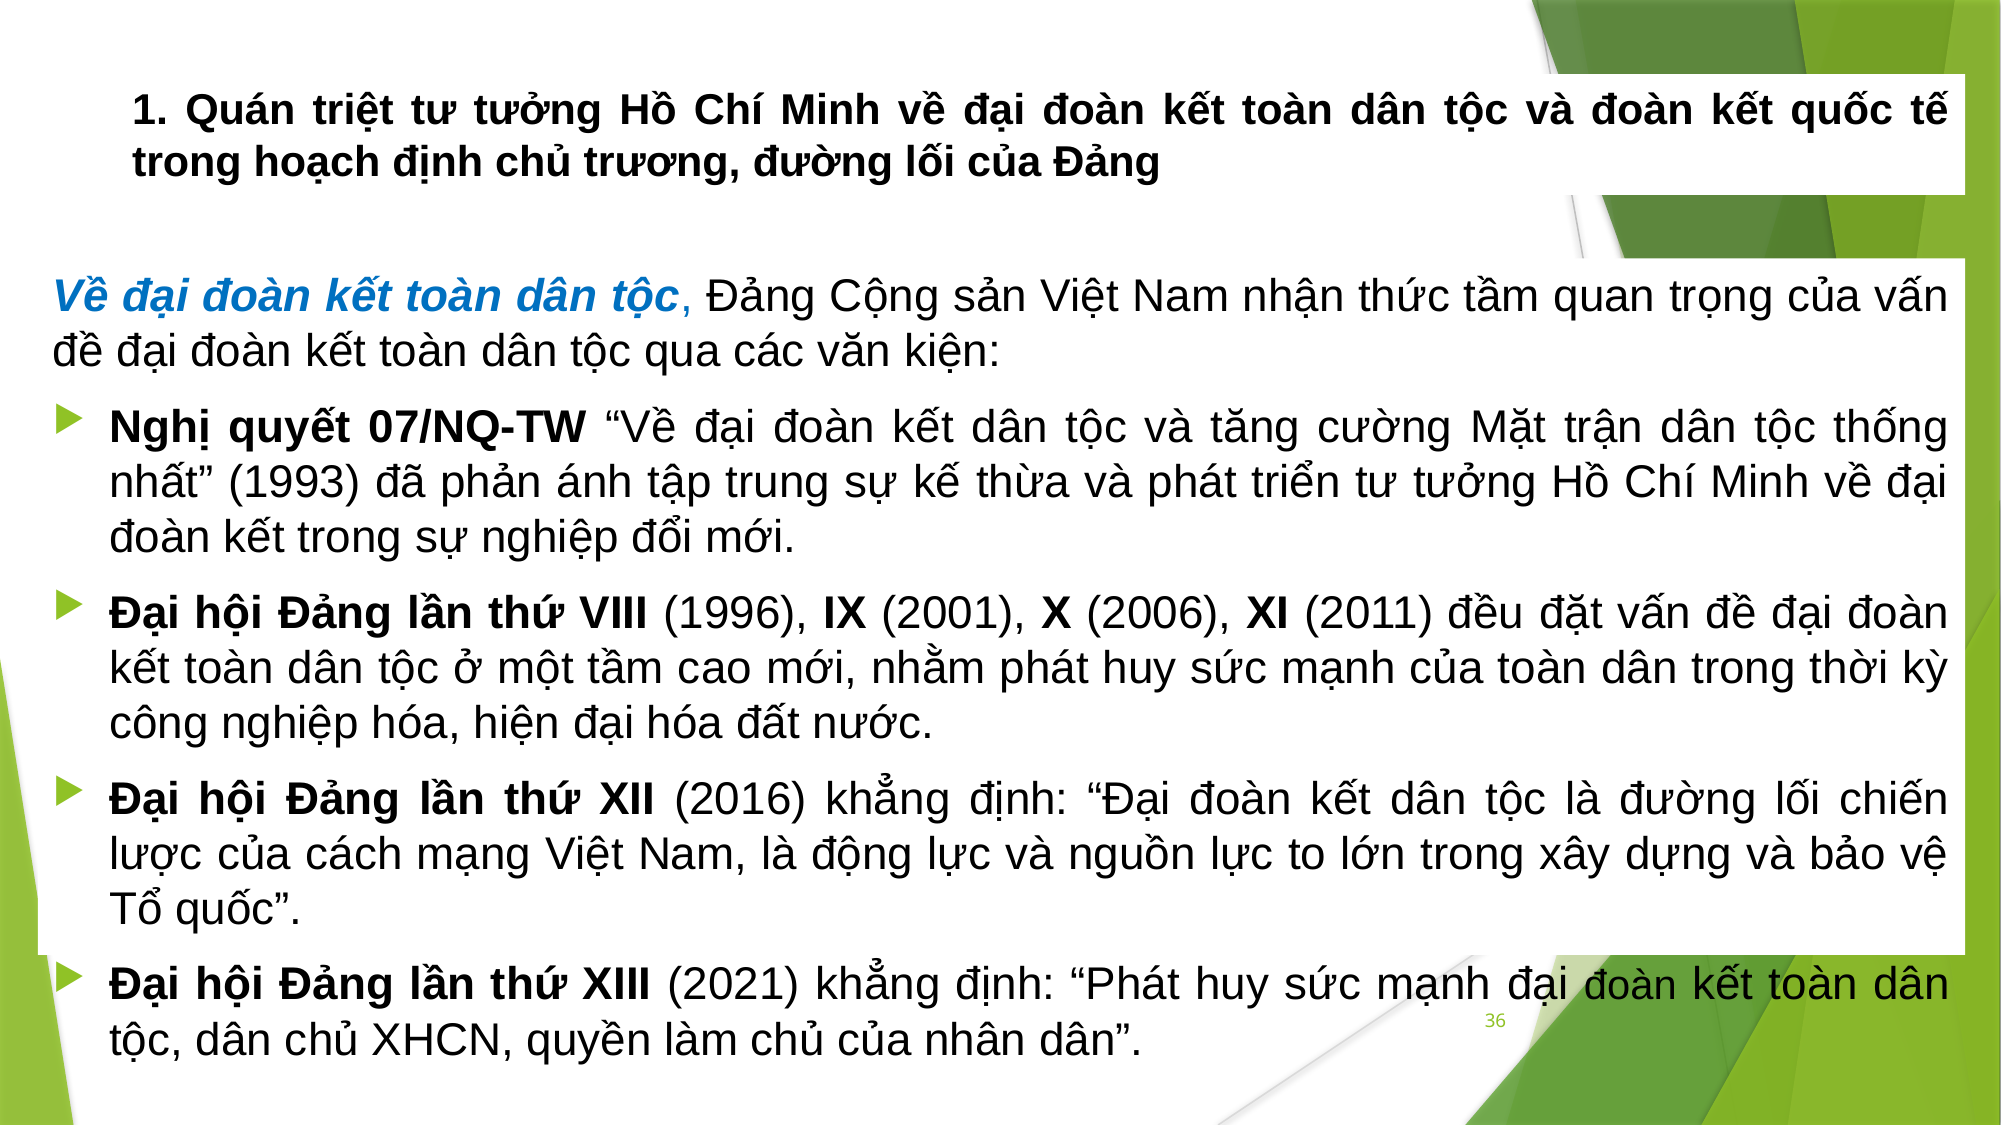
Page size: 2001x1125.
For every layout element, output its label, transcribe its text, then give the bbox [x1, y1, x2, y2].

list Về đại đoàn kết toàn dân tộc, Đảng Cộng sản Việt Nam nhận thức tầm quan trọng của vấn đề đại đoàn kết toàn dân tộc qua các văn kiện: Nghị quyết 07/NQ-TW “Về đại đoàn kết dân tộc và tăng cường Mặt trận dân tộc thống nhất” (1993) đã phản ánh tập trung sự kế thừa và phát triển tư tưởng Hồ Chí Minh về đại đoàn kết trong sự nghiệp đổi mới. Đại hội Đảng lần thứ VIII (1996), IX (2001), X (2006), XI (2011) đều đặt vấn đề đại đoàn kết toàn dân tộc ở một tầm cao mới, nhằm phát huy sức mạnh của toàn dân trong thời kỳ công nghiệp hóa, hiện đại hóa đất nước. Đại hội Đảng lần thứ XII (2016) khẳng định: “Đại đoàn kết dân tộc là đường lối chiến lược của cách mạng Việt Nam, là động lực và nguồn lực to lớn trong xây dựng và bảo vệ Tổ quốc”. Đại hội Đảng lần thứ XIII (2021) khẳng định: “Phát huy sức mạnh đại đoàn kết toàn dân tộc, dân chủ XHCN, quyền làm chủ của nhân dân”. [37, 258, 1966, 955]
title 1. Quán triệt tư tưởng Hồ Chí Minh về đại đoàn kết toàn dân tộc và đoàn kết quốc tế trong hoạch định chủ trương, đường lối của Đảng [117, 74, 1966, 195]
slide_number 36 [1409, 991, 1522, 1051]
